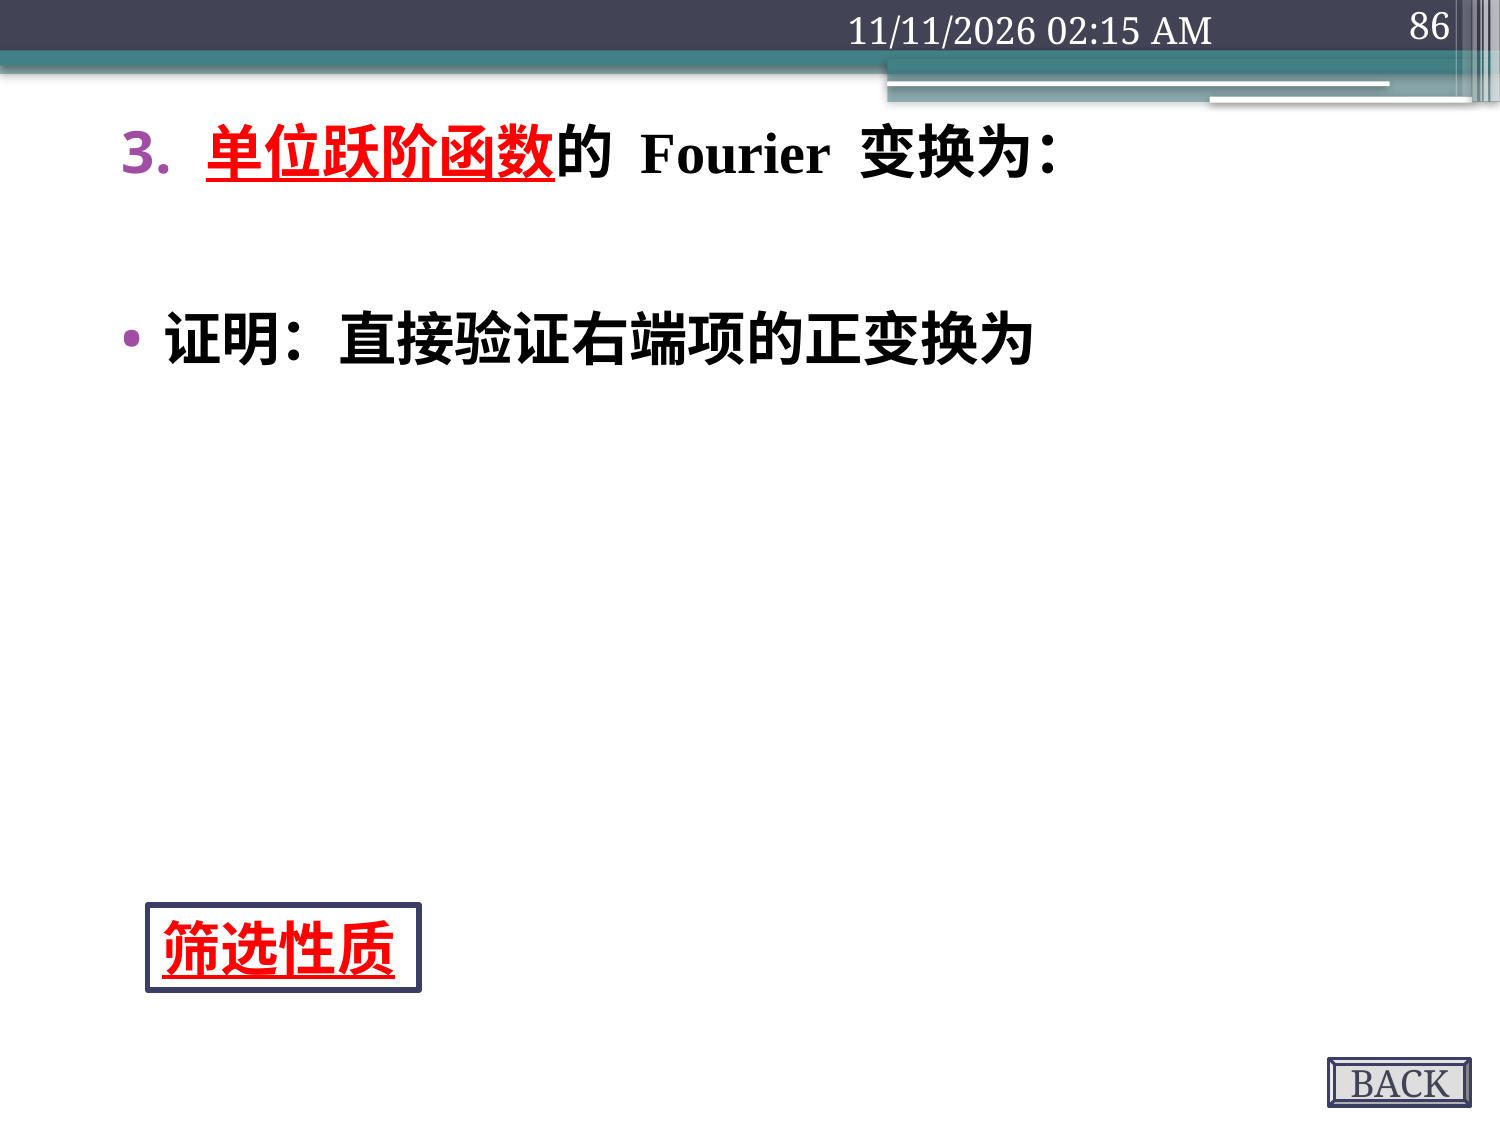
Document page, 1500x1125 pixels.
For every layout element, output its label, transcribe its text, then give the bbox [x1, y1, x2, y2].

text_box [229, 105, 574, 174]
text_box BACK [1327, 1057, 1472, 1108]
text_box 筛选性质 [147, 905, 420, 990]
slide_number 86 [1269, 1, 1466, 61]
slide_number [832, 1, 1269, 20]
